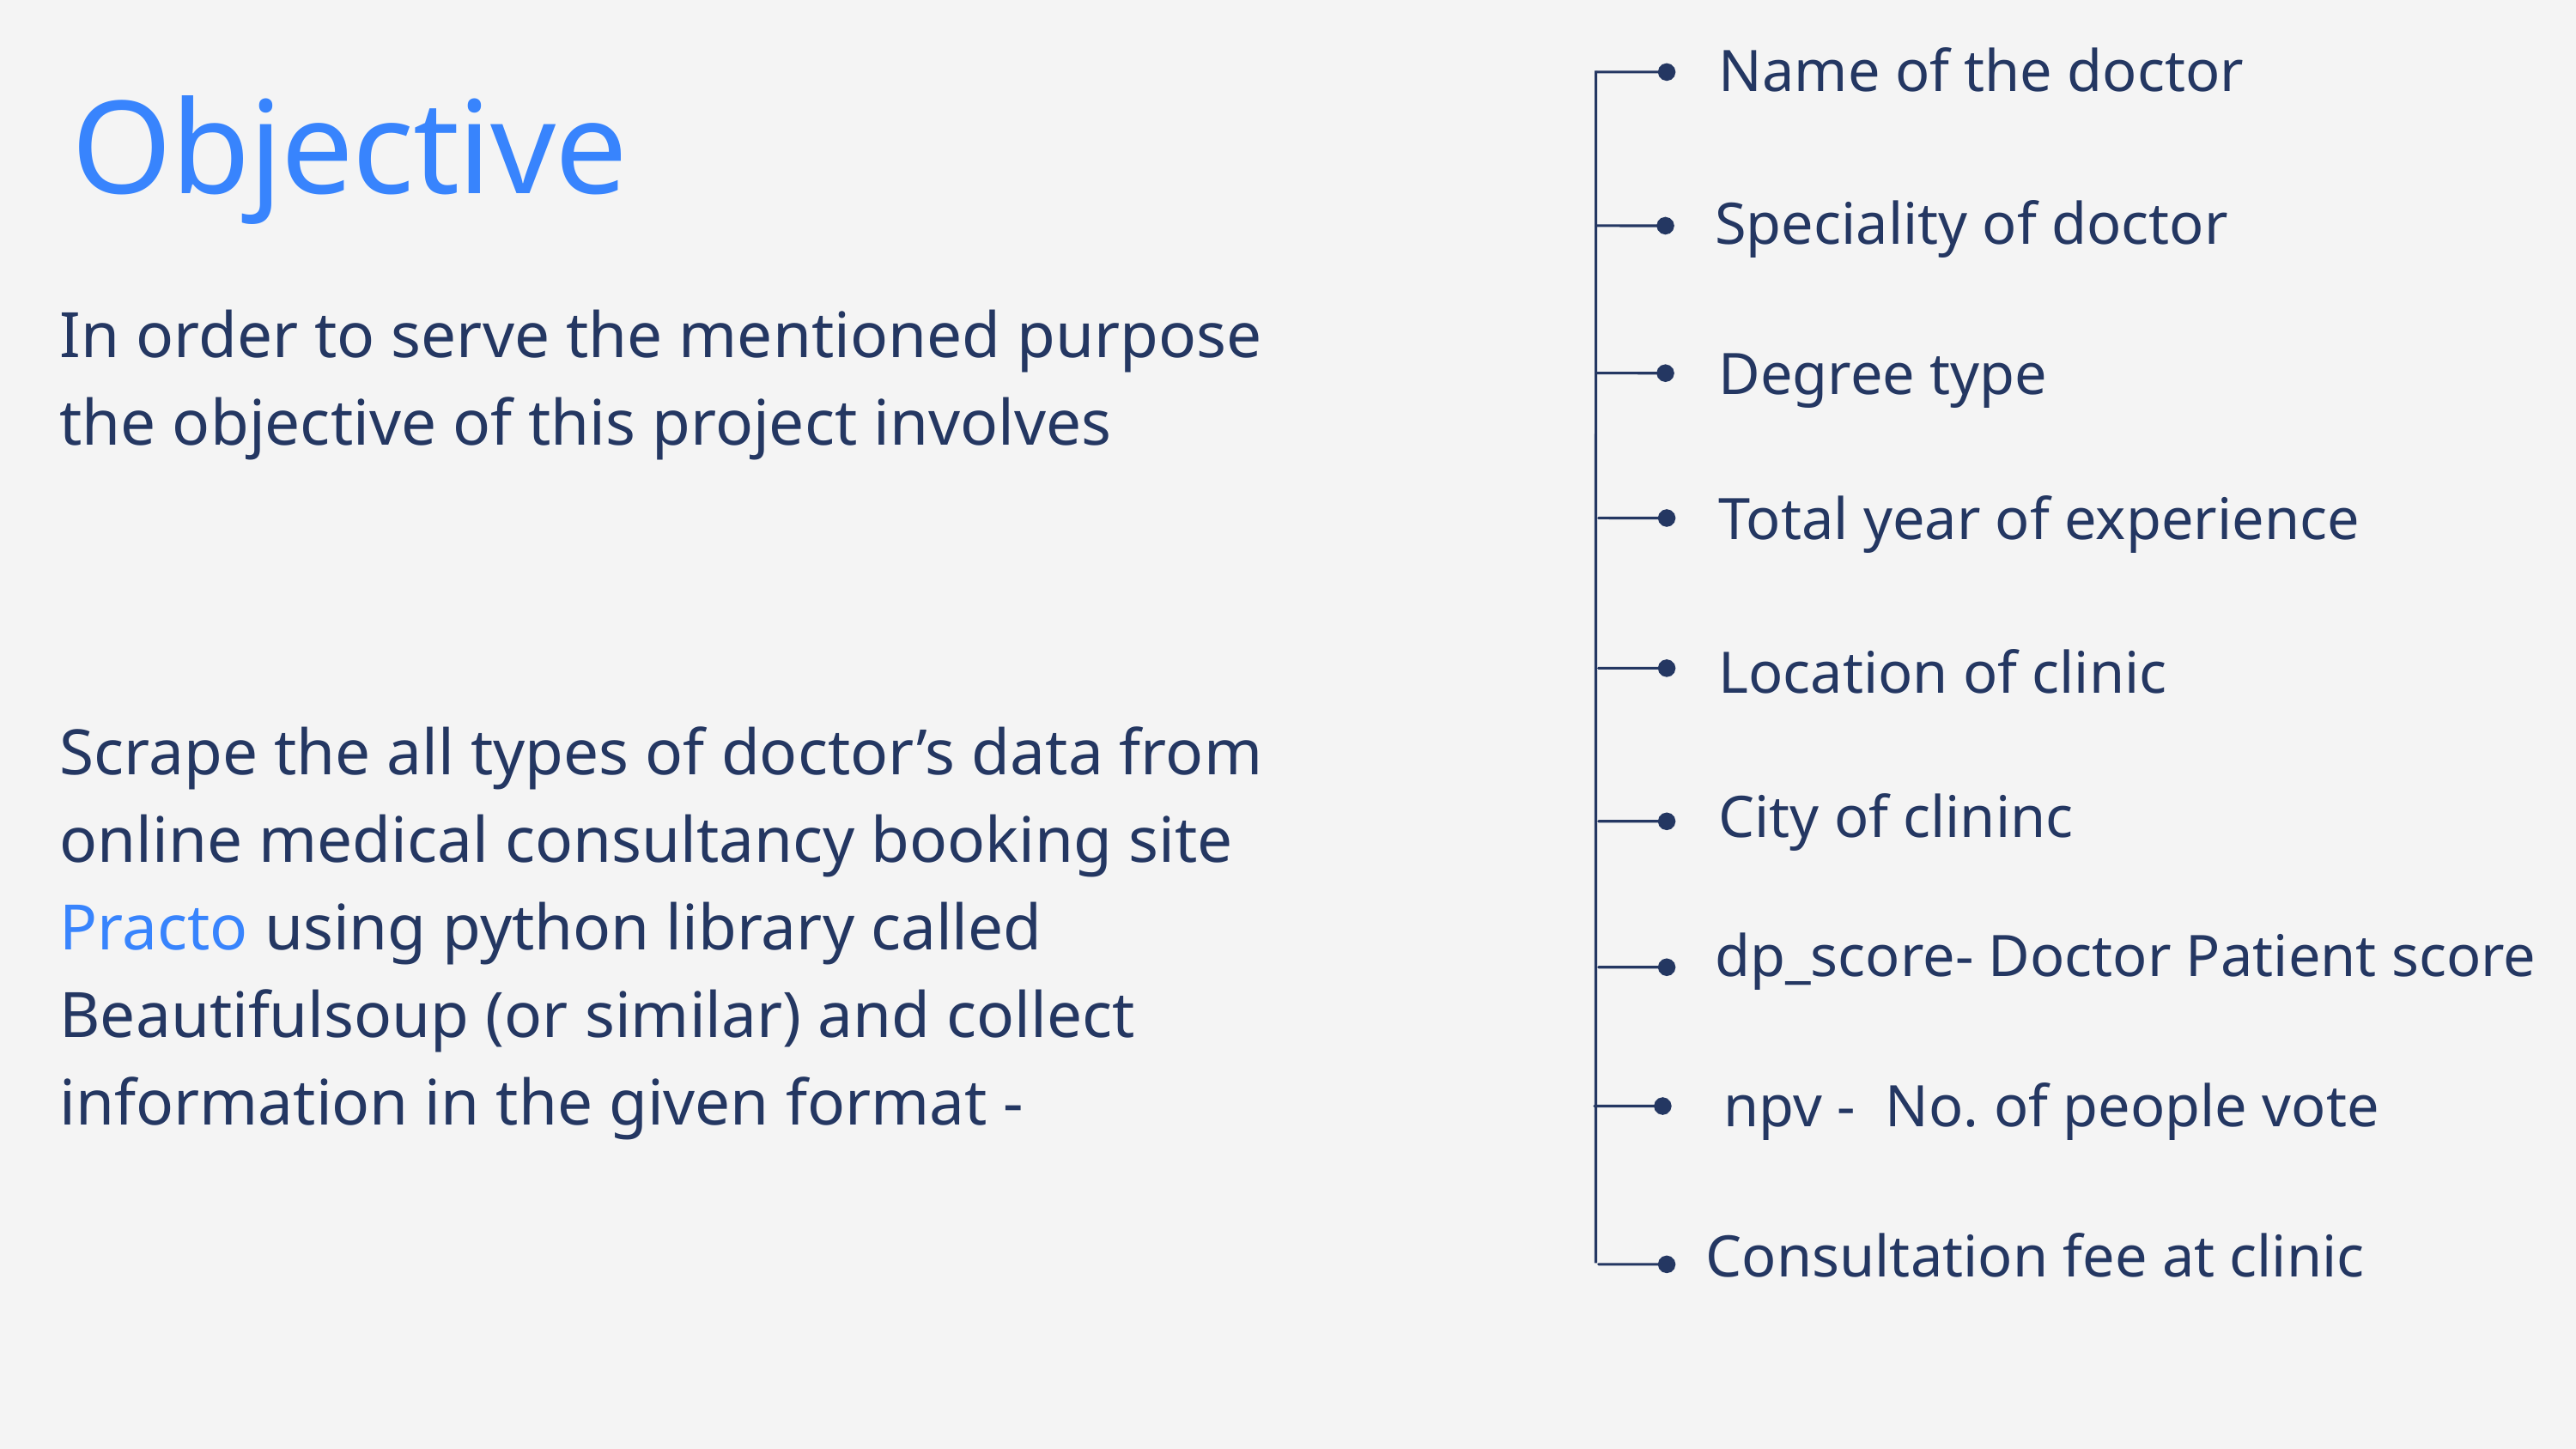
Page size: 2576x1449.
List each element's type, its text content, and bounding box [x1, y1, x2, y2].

text_box [1597, 216, 1674, 235]
text_box Total year of experience [1718, 482, 2367, 552]
text_box In order to serve the mentioned purpose the objective of this project involves [59, 282, 1276, 458]
text_box Speciality of doctor [1710, 187, 2229, 256]
text_box Name of the doctor [1718, 33, 2259, 103]
text_box npv - No. of people vote [1718, 1069, 2380, 1138]
text_box Objective [72, 77, 668, 220]
text_box Scrape the all types of doctor’s data from online medical consultancy booking site Practo using python library called Beautifulsoup (or similar) and collect information in the given format - [59, 700, 1276, 1138]
text_box City of clininc [1718, 779, 2367, 849]
text_box [1598, 1255, 1676, 1274]
text_box Degree type [1704, 337, 2184, 407]
text_box [1598, 958, 1676, 977]
text_box [1597, 364, 1674, 383]
text_box [1598, 812, 1676, 831]
text_box Consultation fee at clinic [1704, 1219, 2366, 1288]
text_box dp_score- Doctor Patient score [1710, 919, 2553, 988]
text_box [1594, 1097, 1672, 1115]
text_box Location of clinic [1718, 635, 2367, 705]
text_box [1598, 509, 1676, 527]
text_box [1598, 659, 1676, 677]
text_box [1597, 63, 1676, 82]
